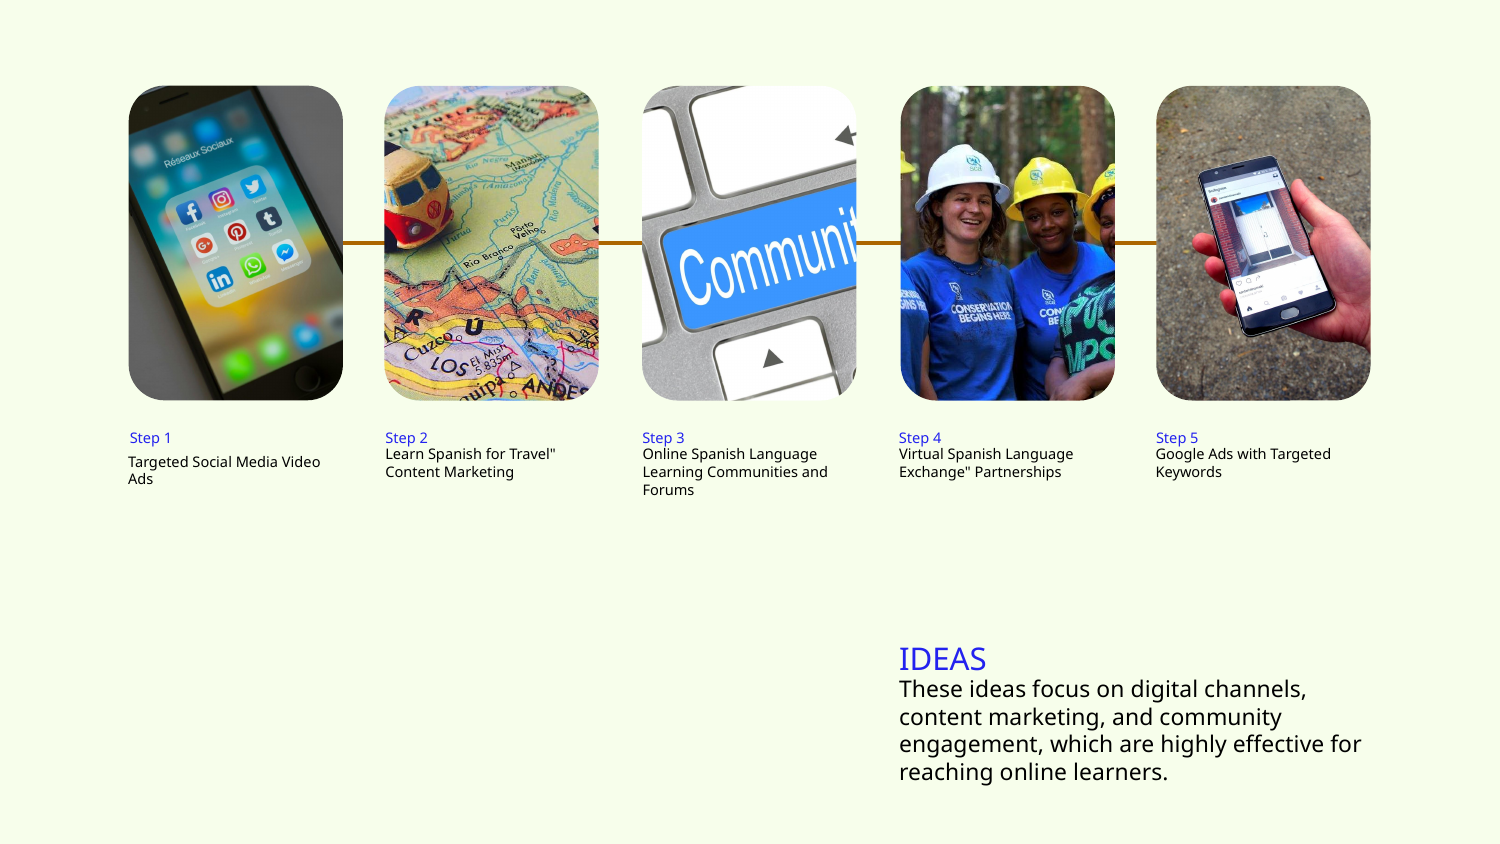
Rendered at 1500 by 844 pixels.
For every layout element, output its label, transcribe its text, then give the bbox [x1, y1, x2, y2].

list Virtual Spanish Language Exchange" Partnerships [899, 446, 1112, 483]
list Step 4 [898, 429, 1112, 446]
list Learn Spanish for Travel" Content Marketing [385, 446, 598, 483]
list These ideas focus on digital channels, content marketing, and community engagement, which are highly effective for reaching online learners. [899, 675, 1372, 758]
picture [128, 85, 344, 401]
subtitle IDEAS [899, 639, 1372, 675]
list Step 2 [385, 429, 598, 446]
picture [641, 85, 857, 401]
picture [384, 85, 599, 401]
list Step 5 [1156, 429, 1369, 446]
list Targeted Social Media Video Ads [128, 452, 341, 489]
picture [1156, 85, 1371, 401]
picture [900, 85, 1116, 401]
list Step 3 [642, 429, 855, 446]
list Online Spanish Language Learning Communities and Forums [642, 445, 856, 483]
list Step 1 [129, 429, 343, 446]
list Google Ads with Targeted Keywords [1155, 445, 1368, 483]
